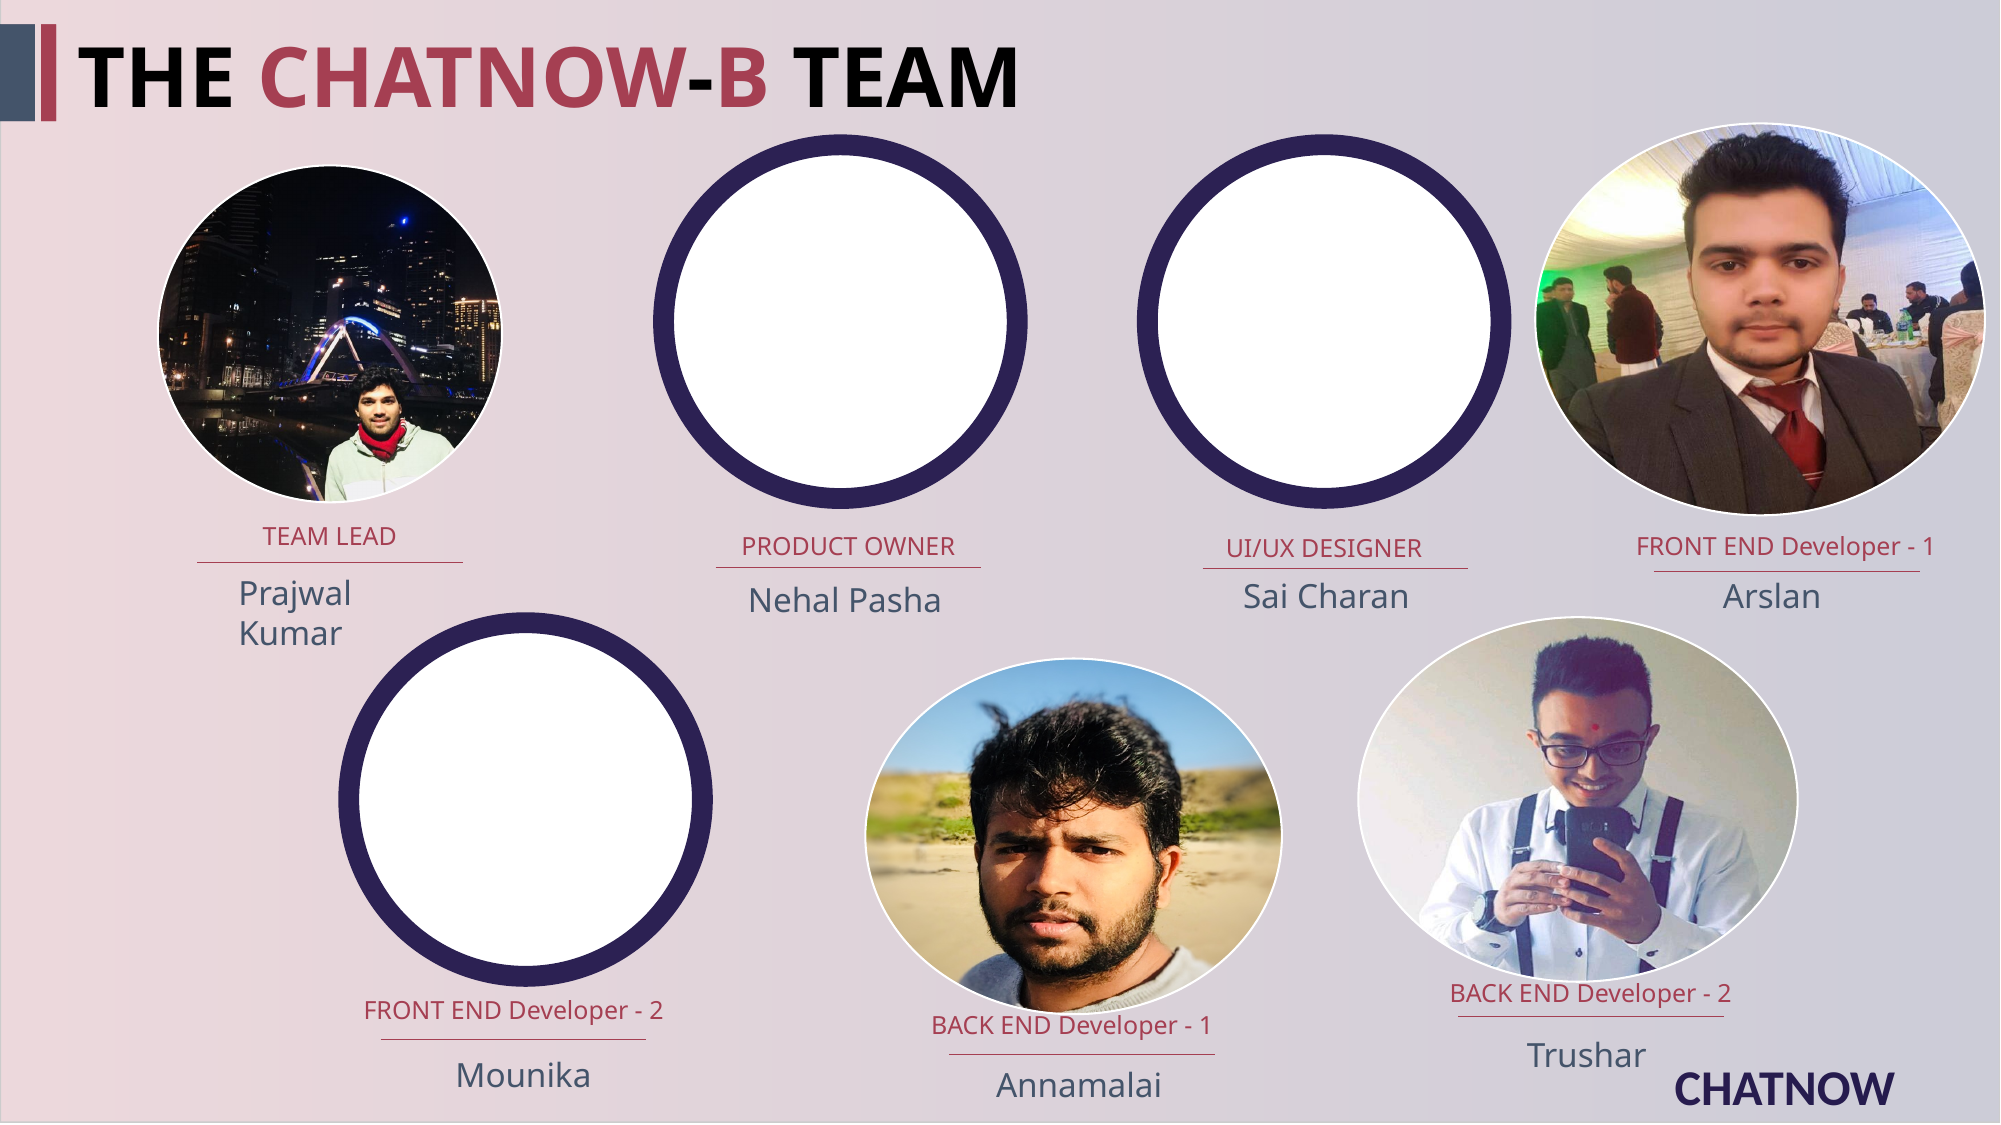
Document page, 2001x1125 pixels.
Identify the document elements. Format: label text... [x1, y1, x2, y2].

text_box [156, 164, 504, 504]
text_box Nehal Pasha [733, 571, 958, 626]
text_box THE CHATNOW-B TEAM [62, 35, 1063, 131]
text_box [0, 24, 57, 122]
text_box BACK END Developer - 1 [890, 1015, 1304, 1077]
text_box PRODUCT OWNER [726, 523, 971, 567]
text_box [0, 0, 2000, 1123]
text_box TEAM LEAD [229, 512, 431, 558]
text_box Sai Charan [1228, 571, 1425, 623]
text_box [347, 621, 704, 978]
text_box [430, 747, 730, 809]
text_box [865, 660, 1317, 1015]
text_box Prajwal Kumar [223, 565, 474, 660]
text_box Arslan [1689, 572, 1856, 610]
text_box [662, 143, 1019, 500]
text_box [1146, 143, 1503, 500]
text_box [1517, 24, 1985, 571]
text_box UI/UX DESIGNER [1210, 525, 1438, 568]
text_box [1340, 610, 1948, 1083]
text_box FRONT END Developer - 2 Mounika [348, 987, 730, 1102]
text_box Annamalai [981, 1057, 1198, 1112]
